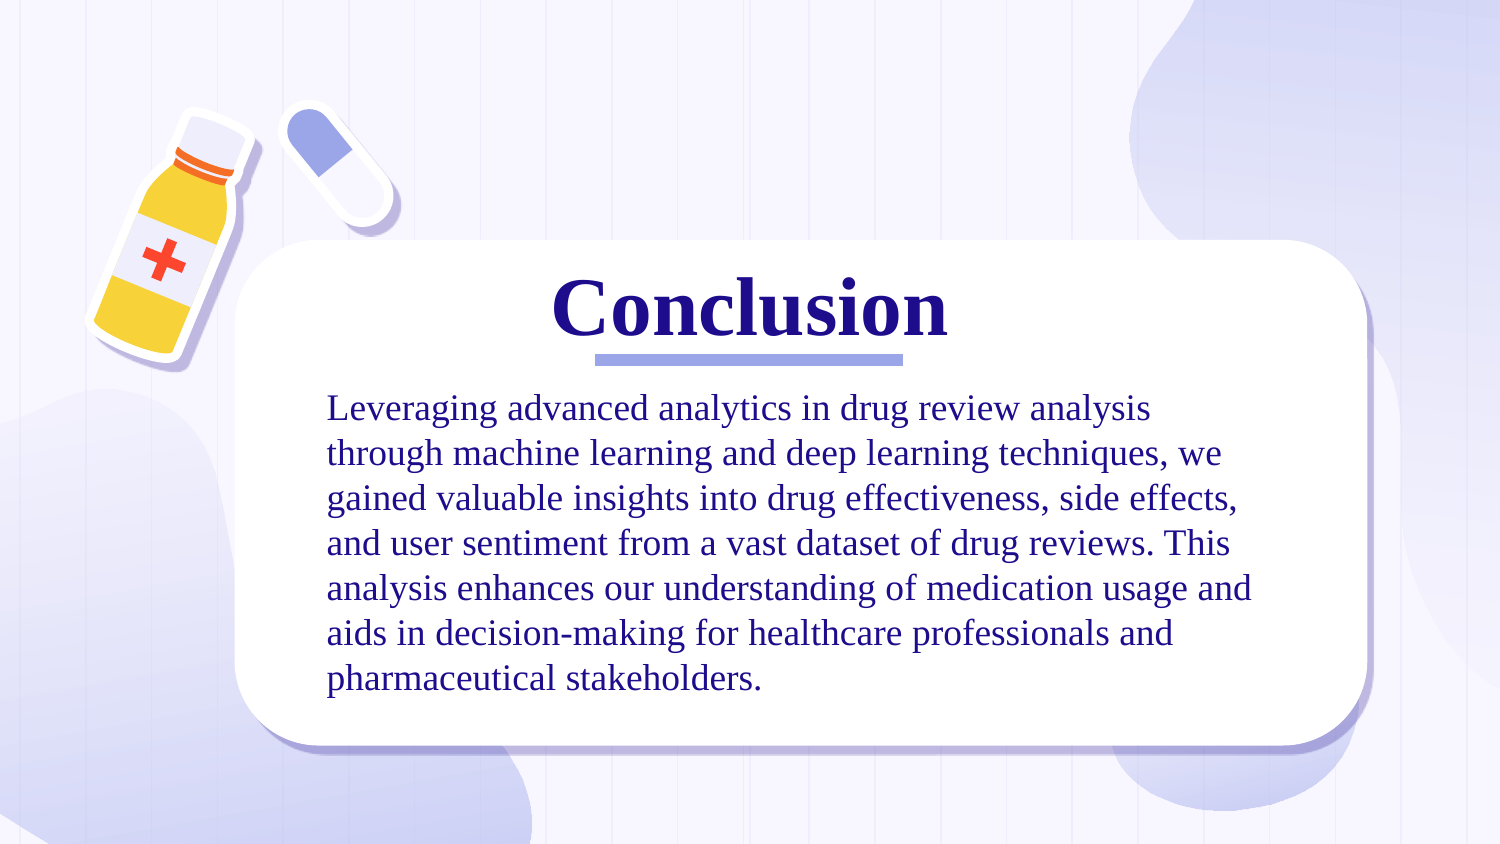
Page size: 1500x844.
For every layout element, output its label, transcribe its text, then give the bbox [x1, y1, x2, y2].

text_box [131, 114, 218, 353]
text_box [306, 99, 366, 228]
title Conclusion [342, 262, 1157, 342]
text_box [234, 239, 1368, 746]
list Leveraging advanced analytics in drug review analysis through machine learning and deep learning techniques, we gained valuable insights into drug effectiveness, side effects, and user sentiment from a vast dataset of drug reviews. This analysis enhances our understanding of medication usage and aids in decision-making for healthcare professionals and pharmaceutical stakeholders. [311, 367, 1291, 714]
